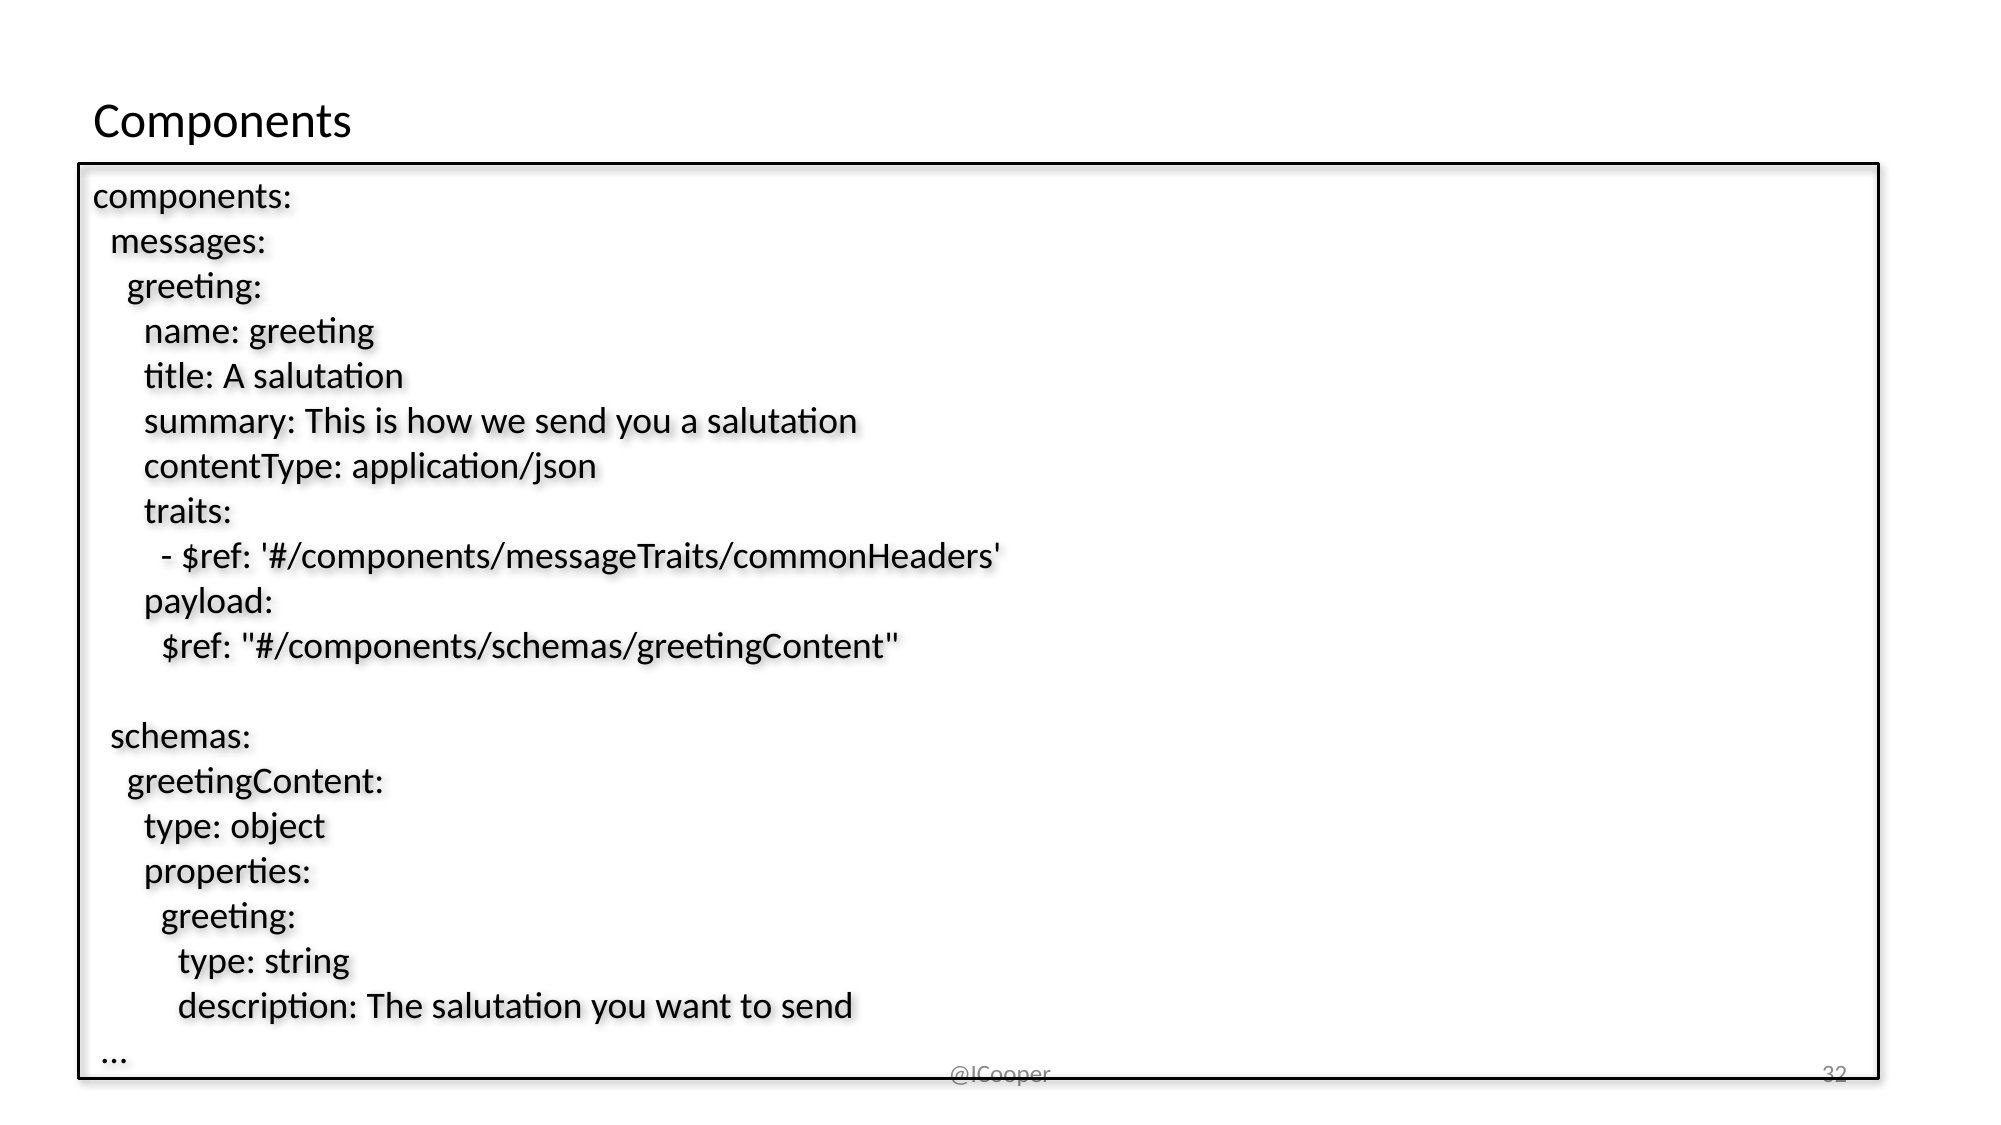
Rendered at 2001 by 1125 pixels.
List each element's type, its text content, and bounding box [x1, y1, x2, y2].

slide_number 32 [1412, 1042, 1863, 1103]
text_box Components [78, 72, 1376, 163]
footer @ICooper [662, 1042, 1338, 1103]
text_box components: messages: greeting: name: greeting title: A salutation summary: This is how we send you a salutation contentType: application/json traits: - $ref: '#/components/messageTraits/commonHeaders' payload: $ref: "#/components/schemas/greetingContent" schemas: greetingContent: type: object properties: greeting: type: string description: The salutation you want to send … [78, 163, 1879, 1079]
